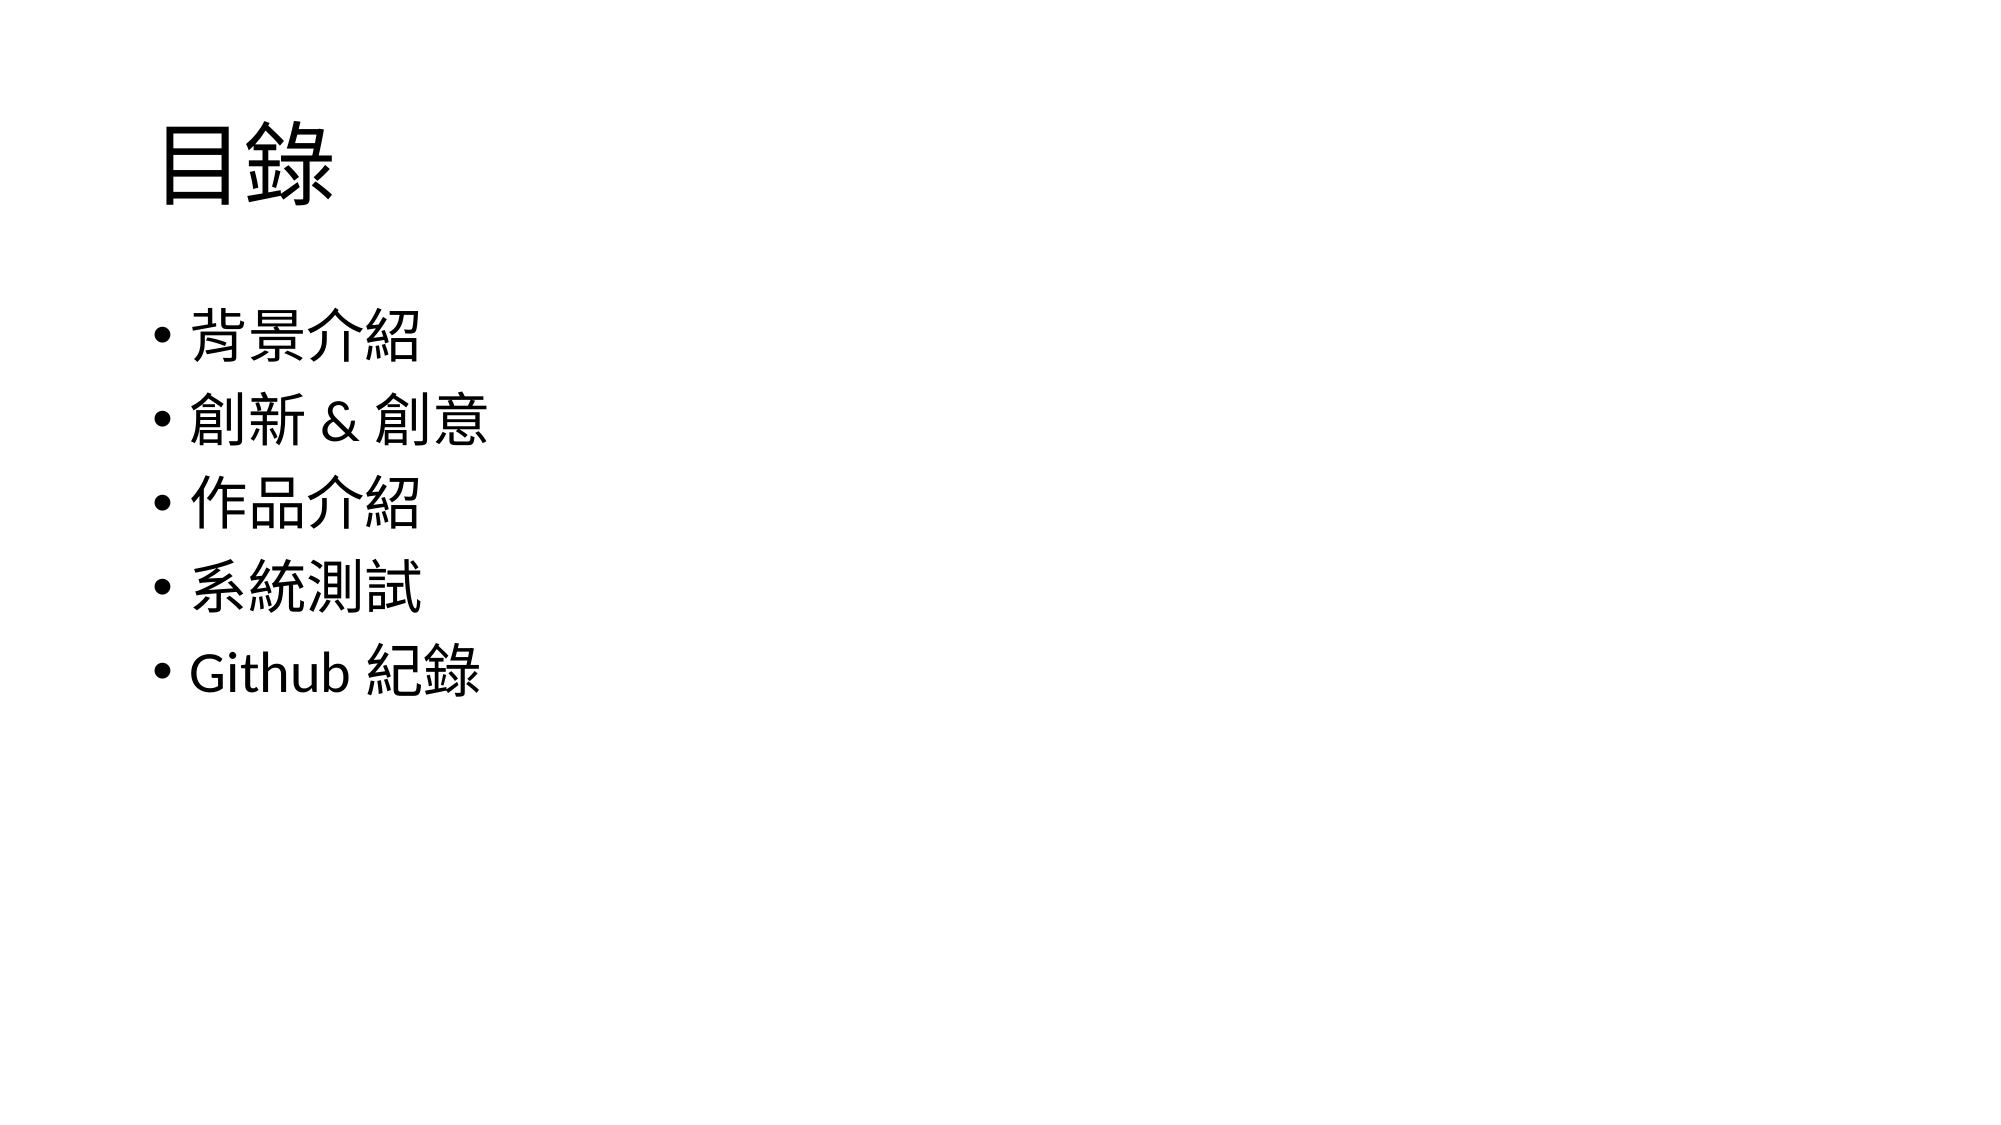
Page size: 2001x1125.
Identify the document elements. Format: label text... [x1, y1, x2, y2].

title 目錄 [137, 59, 1863, 278]
list 背景介紹 創新&創意 作品介紹 系統測試 Github紀錄 [137, 299, 1863, 1014]
